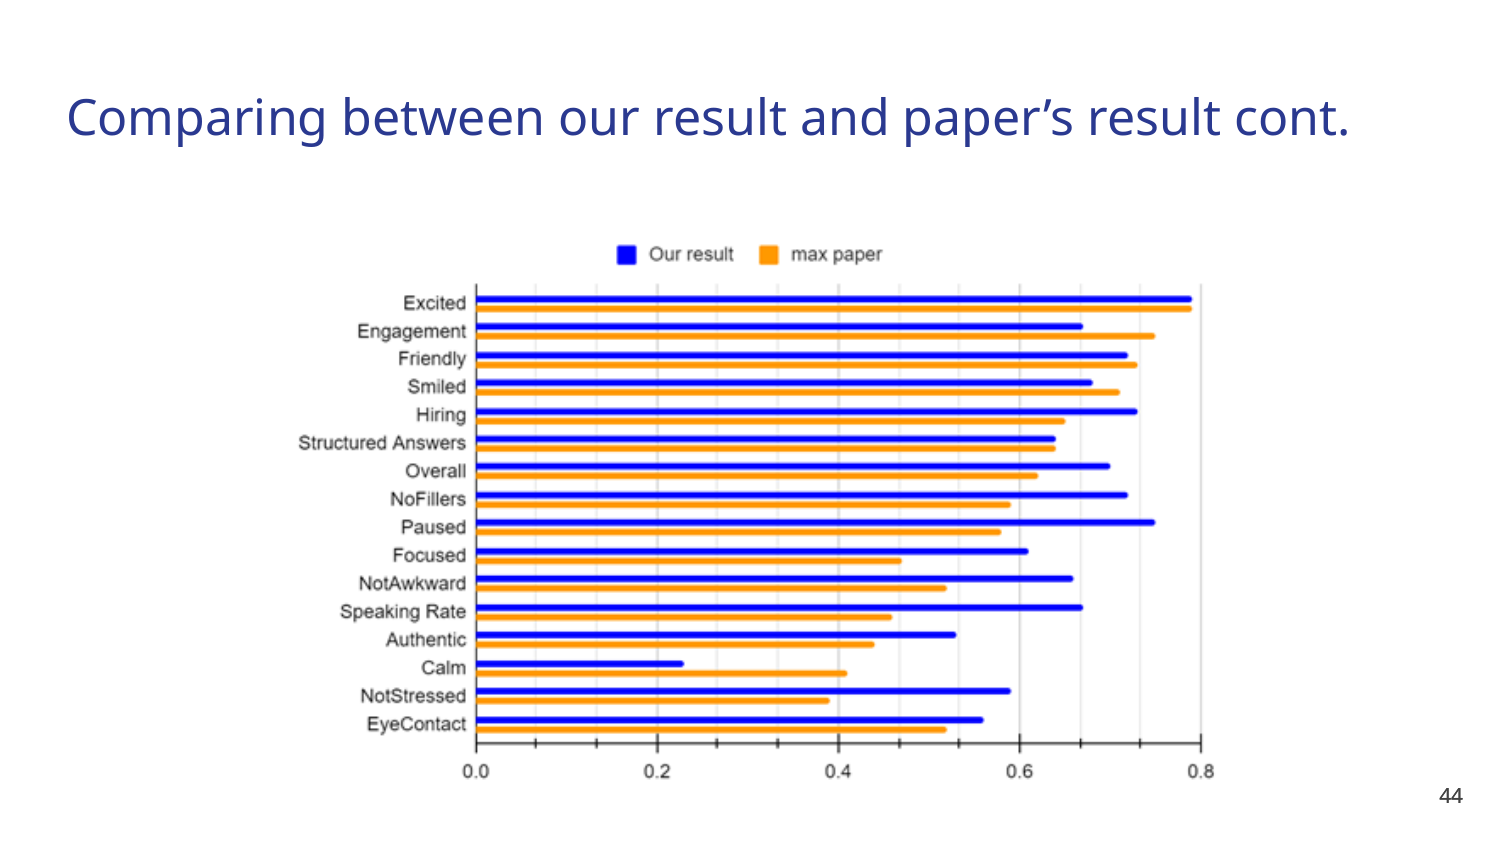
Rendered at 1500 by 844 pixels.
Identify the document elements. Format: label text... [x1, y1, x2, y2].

slide_number ‹#› [1387, 762, 1478, 828]
title Comparing between our result and paper’s result cont. [51, 67, 1449, 167]
picture [269, 216, 1231, 812]
